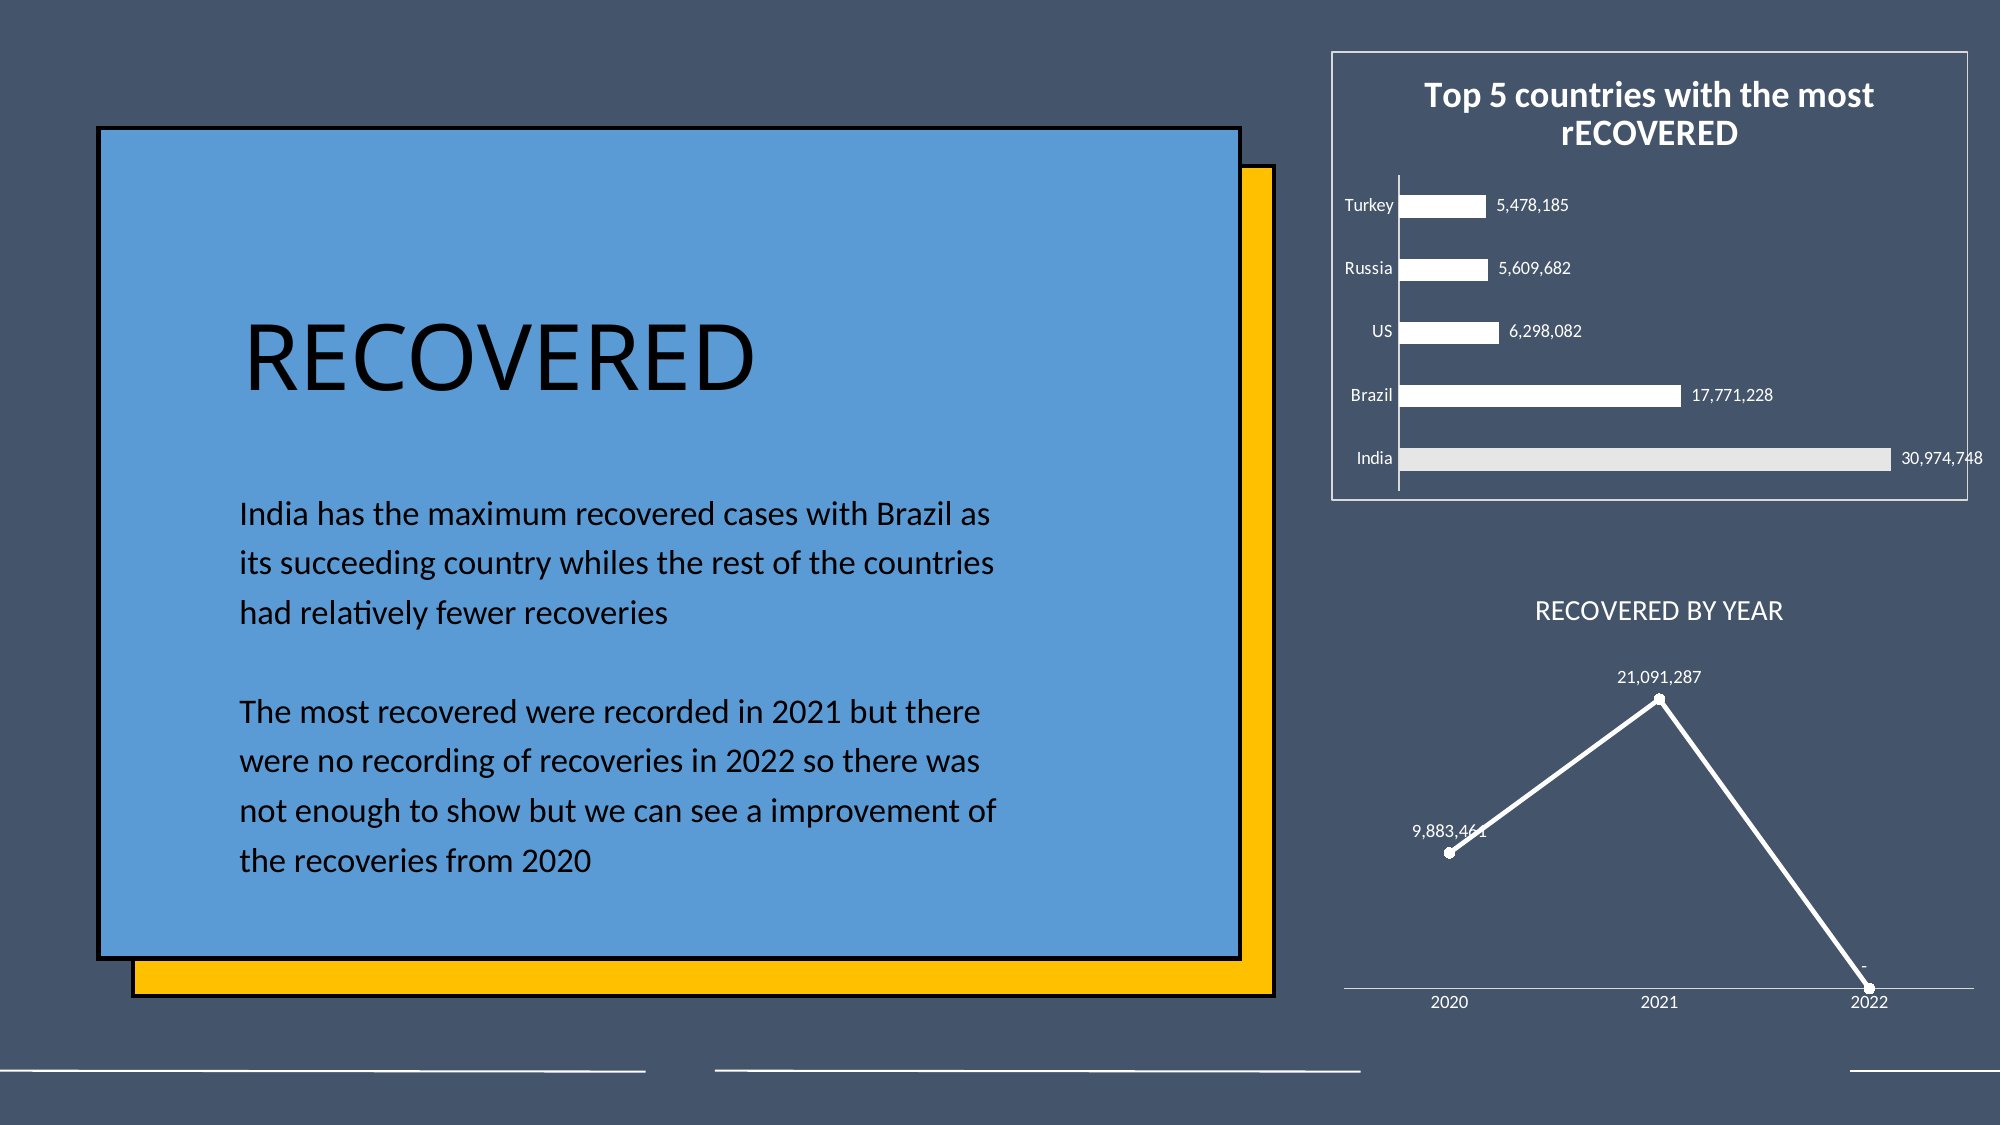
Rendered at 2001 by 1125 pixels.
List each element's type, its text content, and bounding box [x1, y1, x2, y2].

chart [1331, 50, 1988, 501]
list India has the maximum recovered cases with Brazil as its succeeding country whiles the rest of the countries had relatively fewer recoveries The most recovered were recorded in 2021 but there were no recording of recoveries in 2022 so there was not enough to show but we can see a improvement of the recoveries from 2020 [215, 474, 1038, 888]
chart [1331, 572, 1988, 1023]
title RECOVERED [228, 220, 1055, 501]
